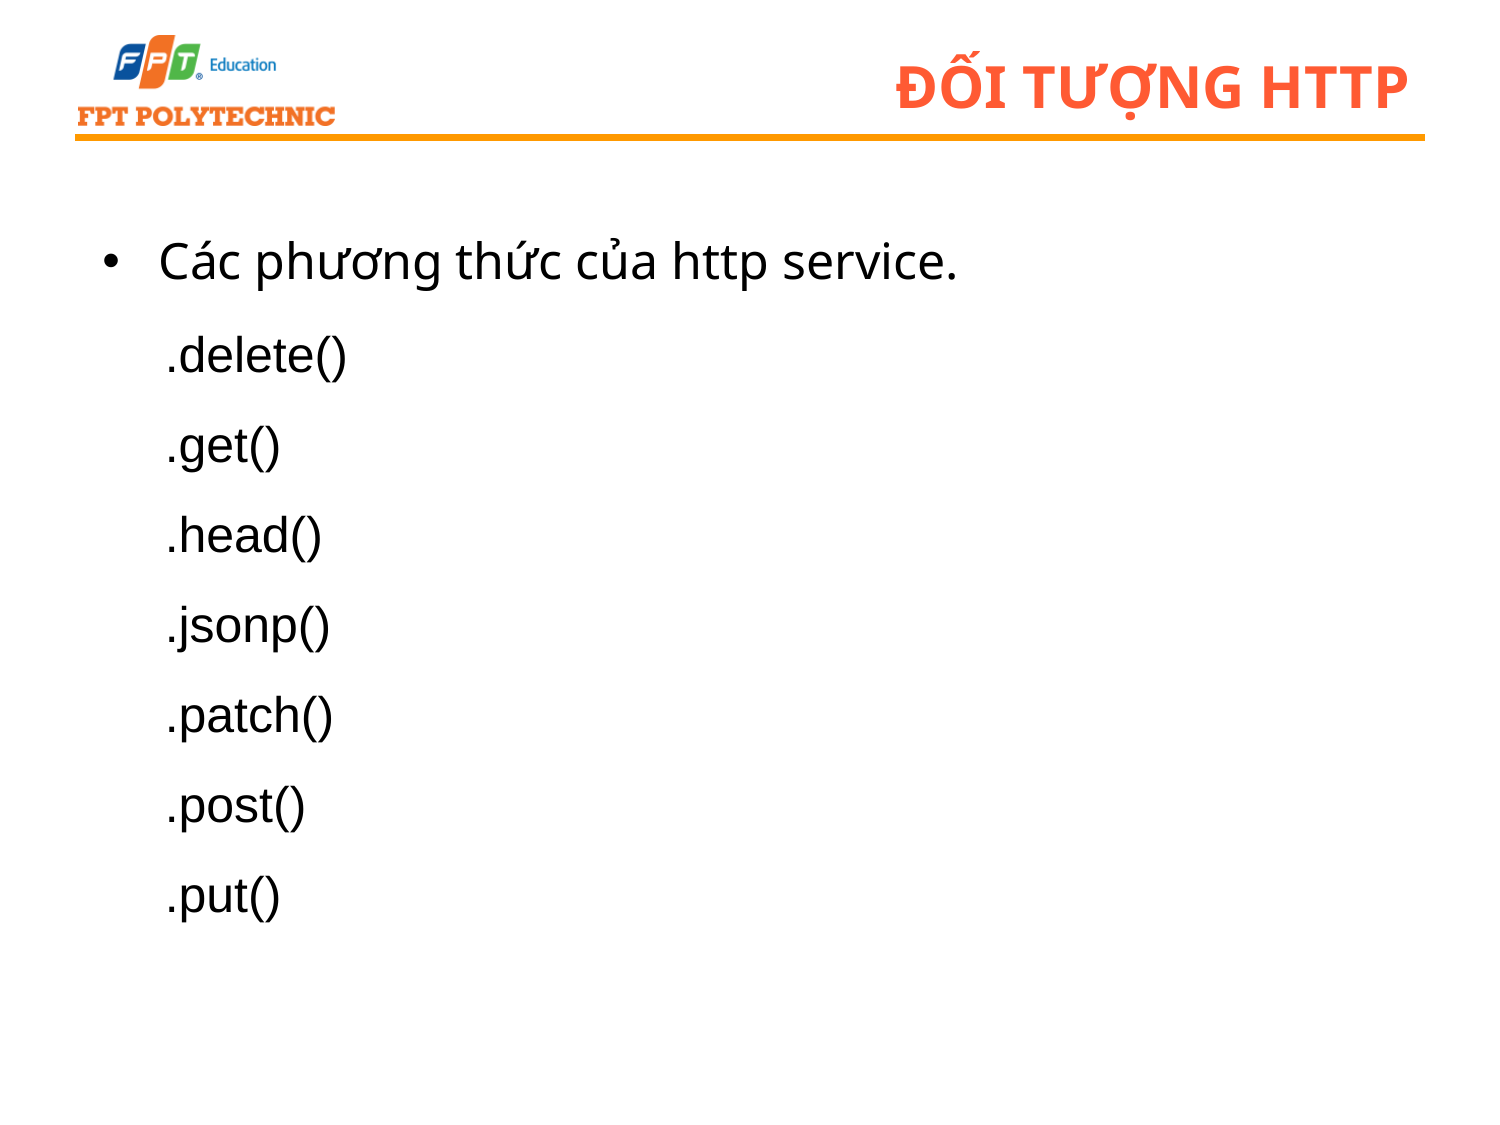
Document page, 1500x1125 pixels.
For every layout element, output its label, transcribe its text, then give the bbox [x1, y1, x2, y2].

text_box Các phương thức của http service. [87, 162, 1425, 298]
text_box .delete() .get() .head() .jsonp() .patch() .post() .put() [149, 284, 900, 930]
picture [78, 35, 338, 126]
title Đối tượng http [337, 45, 1425, 125]
